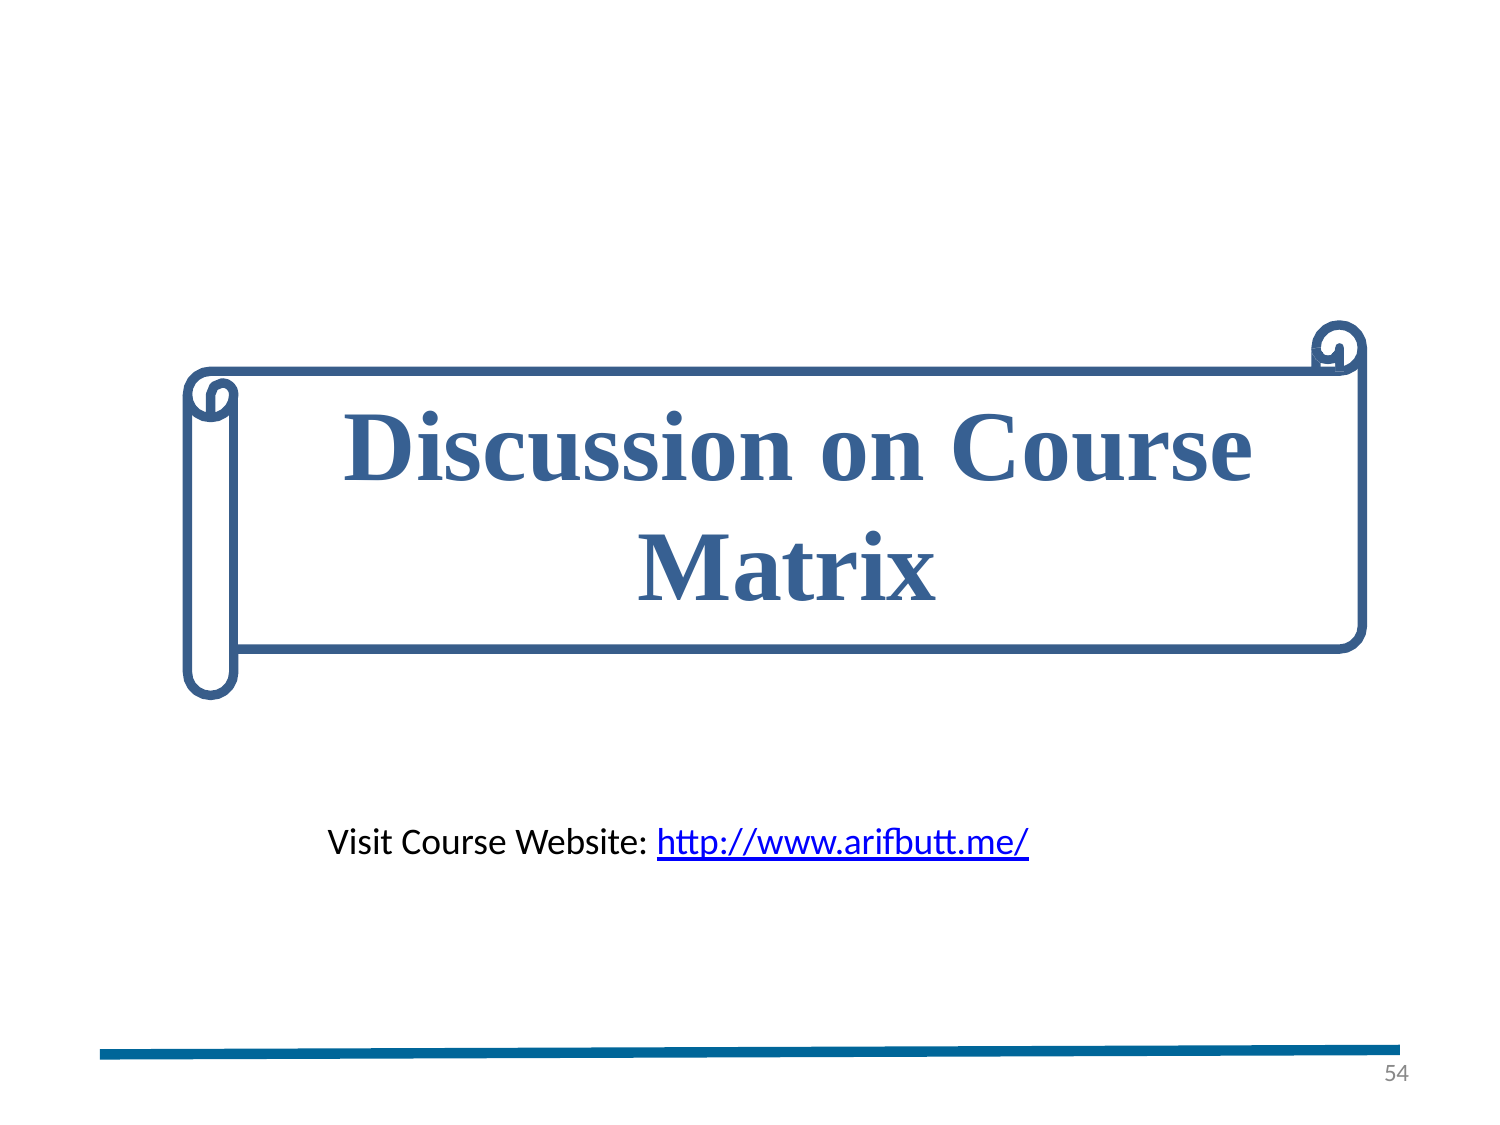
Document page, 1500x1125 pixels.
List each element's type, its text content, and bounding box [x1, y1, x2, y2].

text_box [182, 320, 1368, 701]
text_box Visit Course Website: http://www.arifbutt.me/ [325, 814, 1040, 862]
slide_number 54 [1377, 1056, 1419, 1125]
